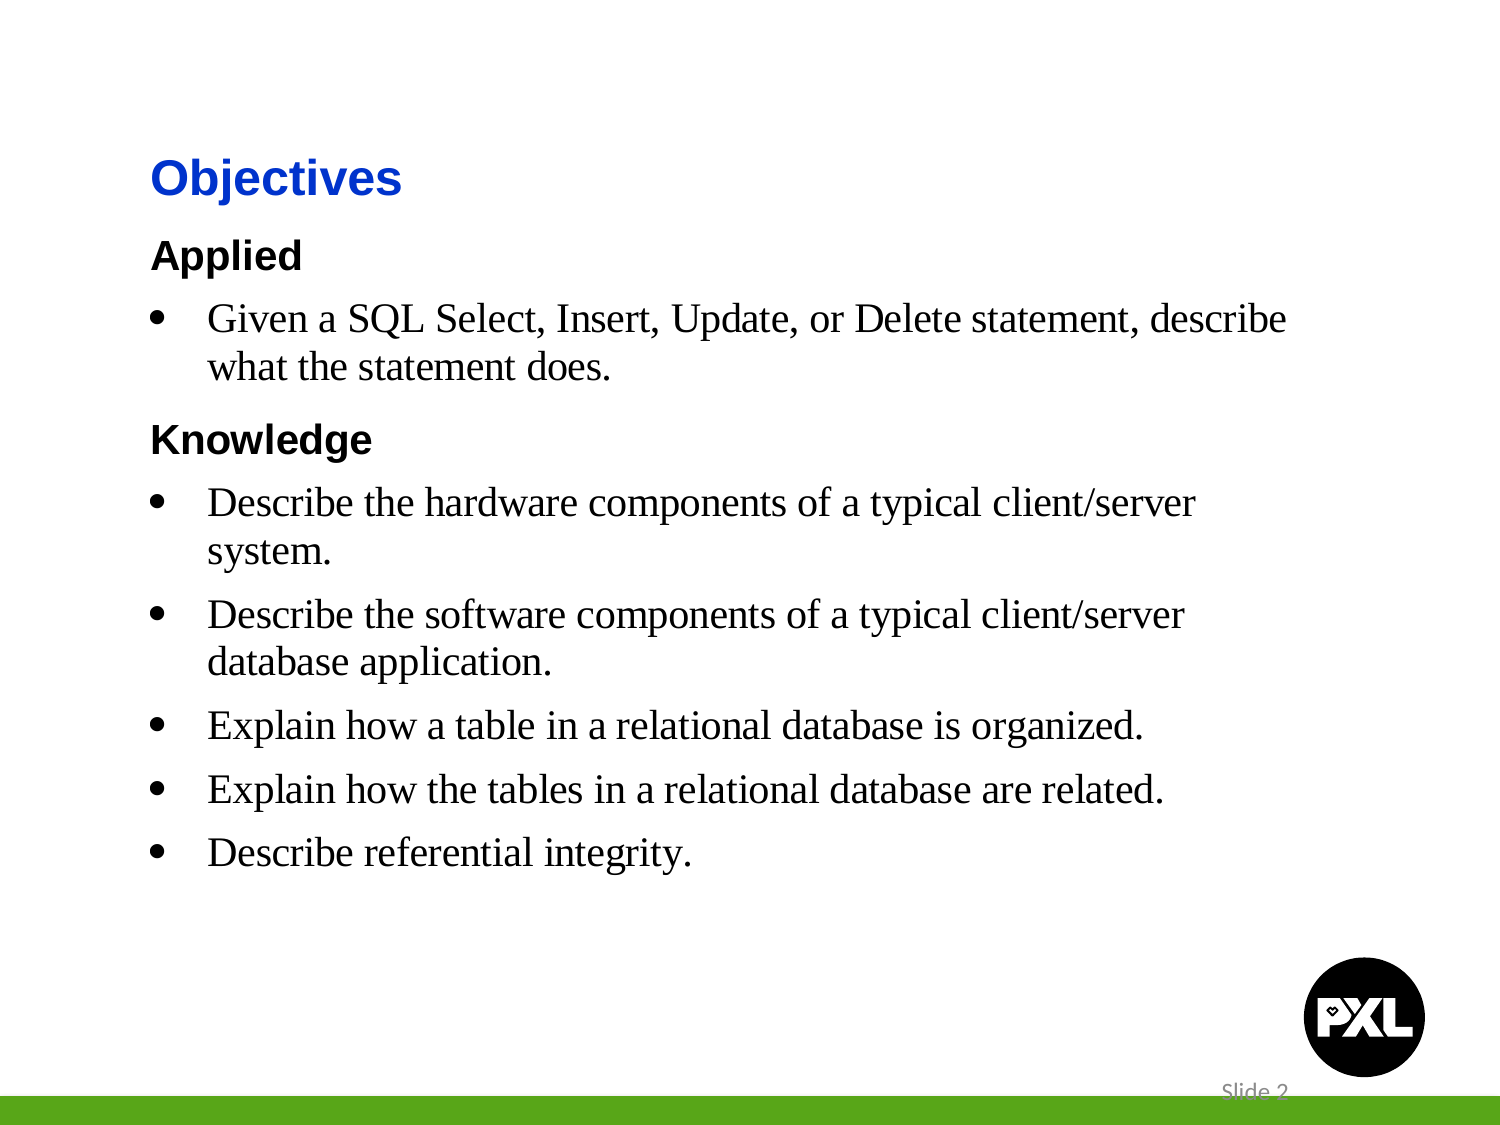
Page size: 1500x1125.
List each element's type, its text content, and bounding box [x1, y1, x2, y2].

slide_number Slide 2 [1074, 1042, 1304, 1103]
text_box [149, 149, 1352, 889]
